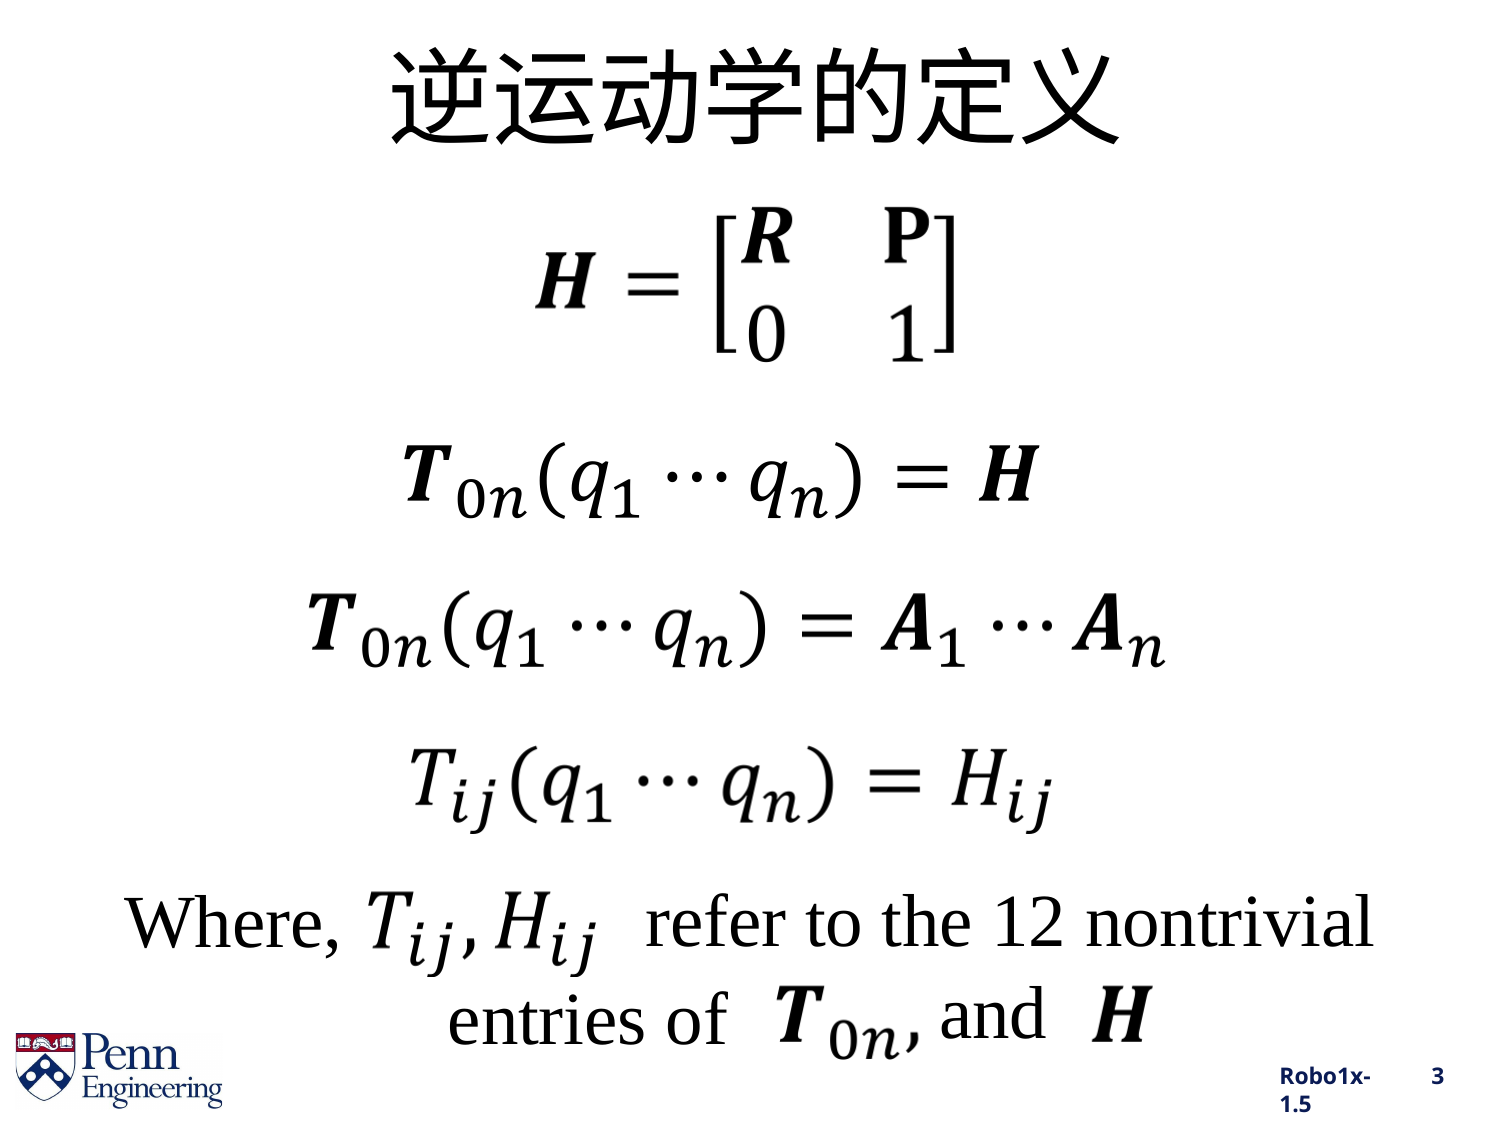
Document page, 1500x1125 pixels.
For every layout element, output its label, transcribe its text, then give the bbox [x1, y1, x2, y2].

text_box [521, 220, 975, 364]
title 逆运动学的定义 [148, 31, 1410, 220]
text_box refer to the 12 nontrivial [643, 871, 1380, 962]
text_box [399, 419, 1063, 521]
text_box Where, [122, 872, 345, 963]
text_box [304, 567, 1192, 669]
text_box [364, 867, 624, 977]
slide_number 3 [1414, 1058, 1449, 1125]
text_box [396, 724, 1091, 834]
text_box [772, 959, 1176, 1061]
text_box Robo1x-1.5 [1277, 1058, 1402, 1117]
picture [15, 1033, 223, 1110]
text_box entries of [445, 969, 731, 1060]
